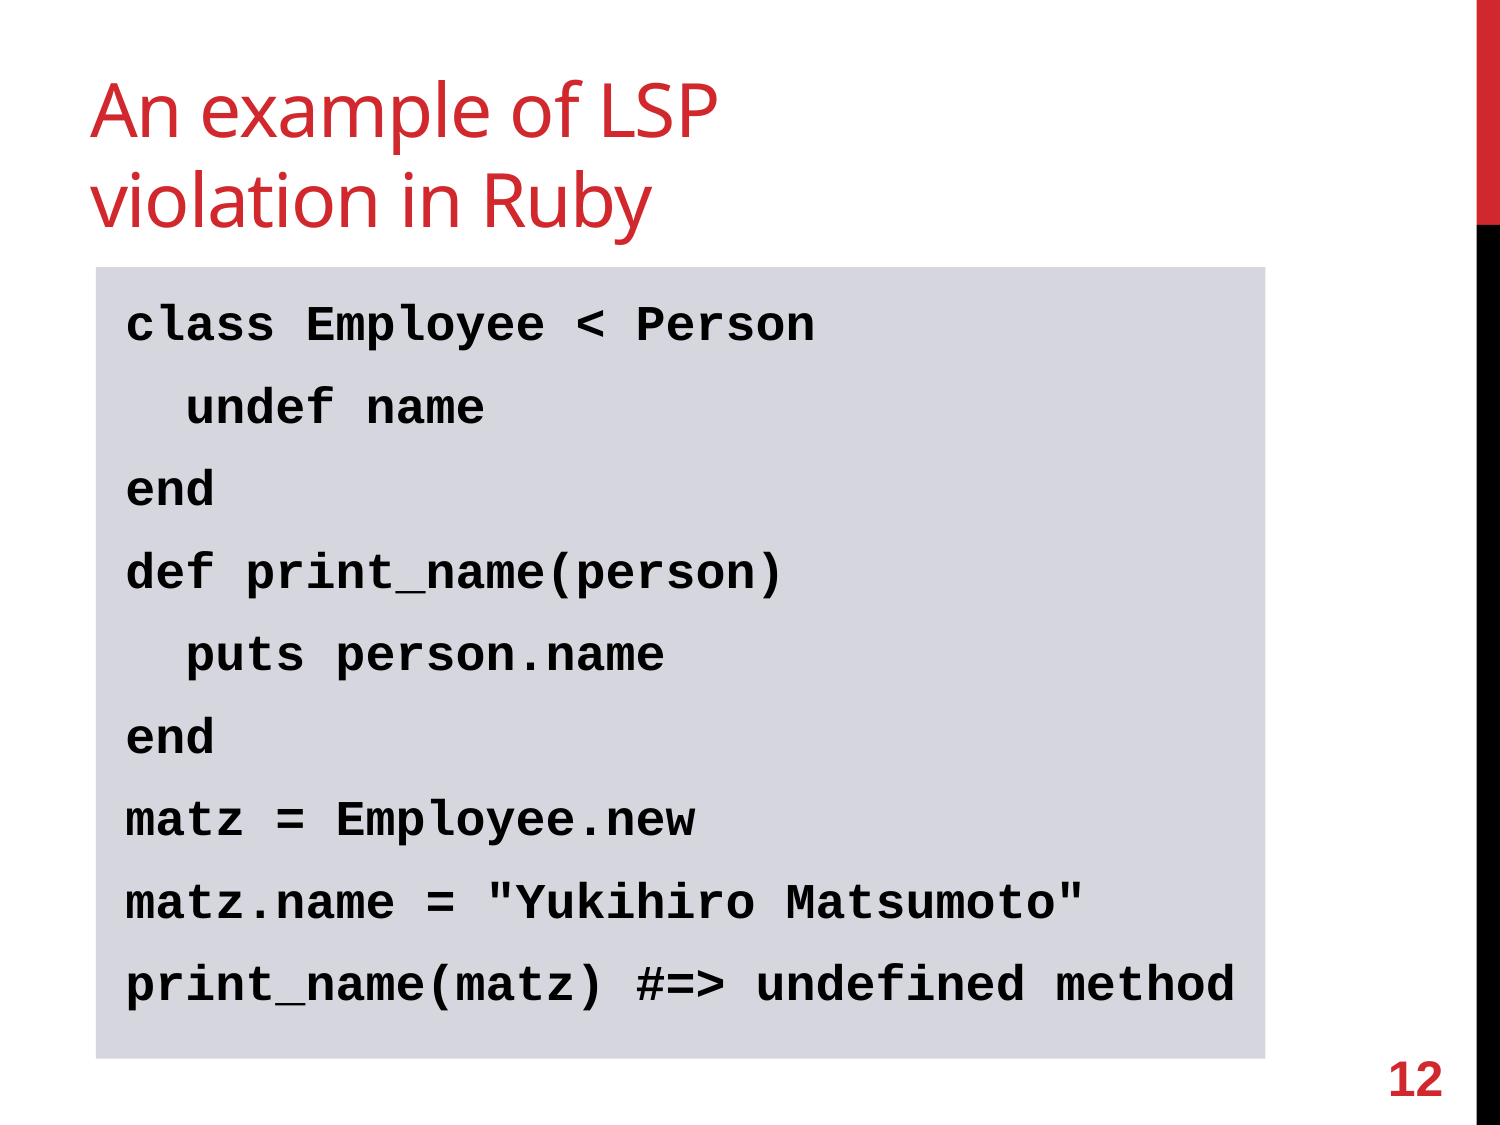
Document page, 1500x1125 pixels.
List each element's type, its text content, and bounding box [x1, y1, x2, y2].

text_box class Employee < Person undef name end def print_name(person) puts person.name end matz = Employee.new matz.name = "Yukihiro Matsumoto" print_name(matz) #=> undefined method [95, 267, 1266, 1059]
title An example of LSP violation in Ruby [75, 25, 1025, 250]
slide_number 11 [1372, 1045, 1500, 1106]
